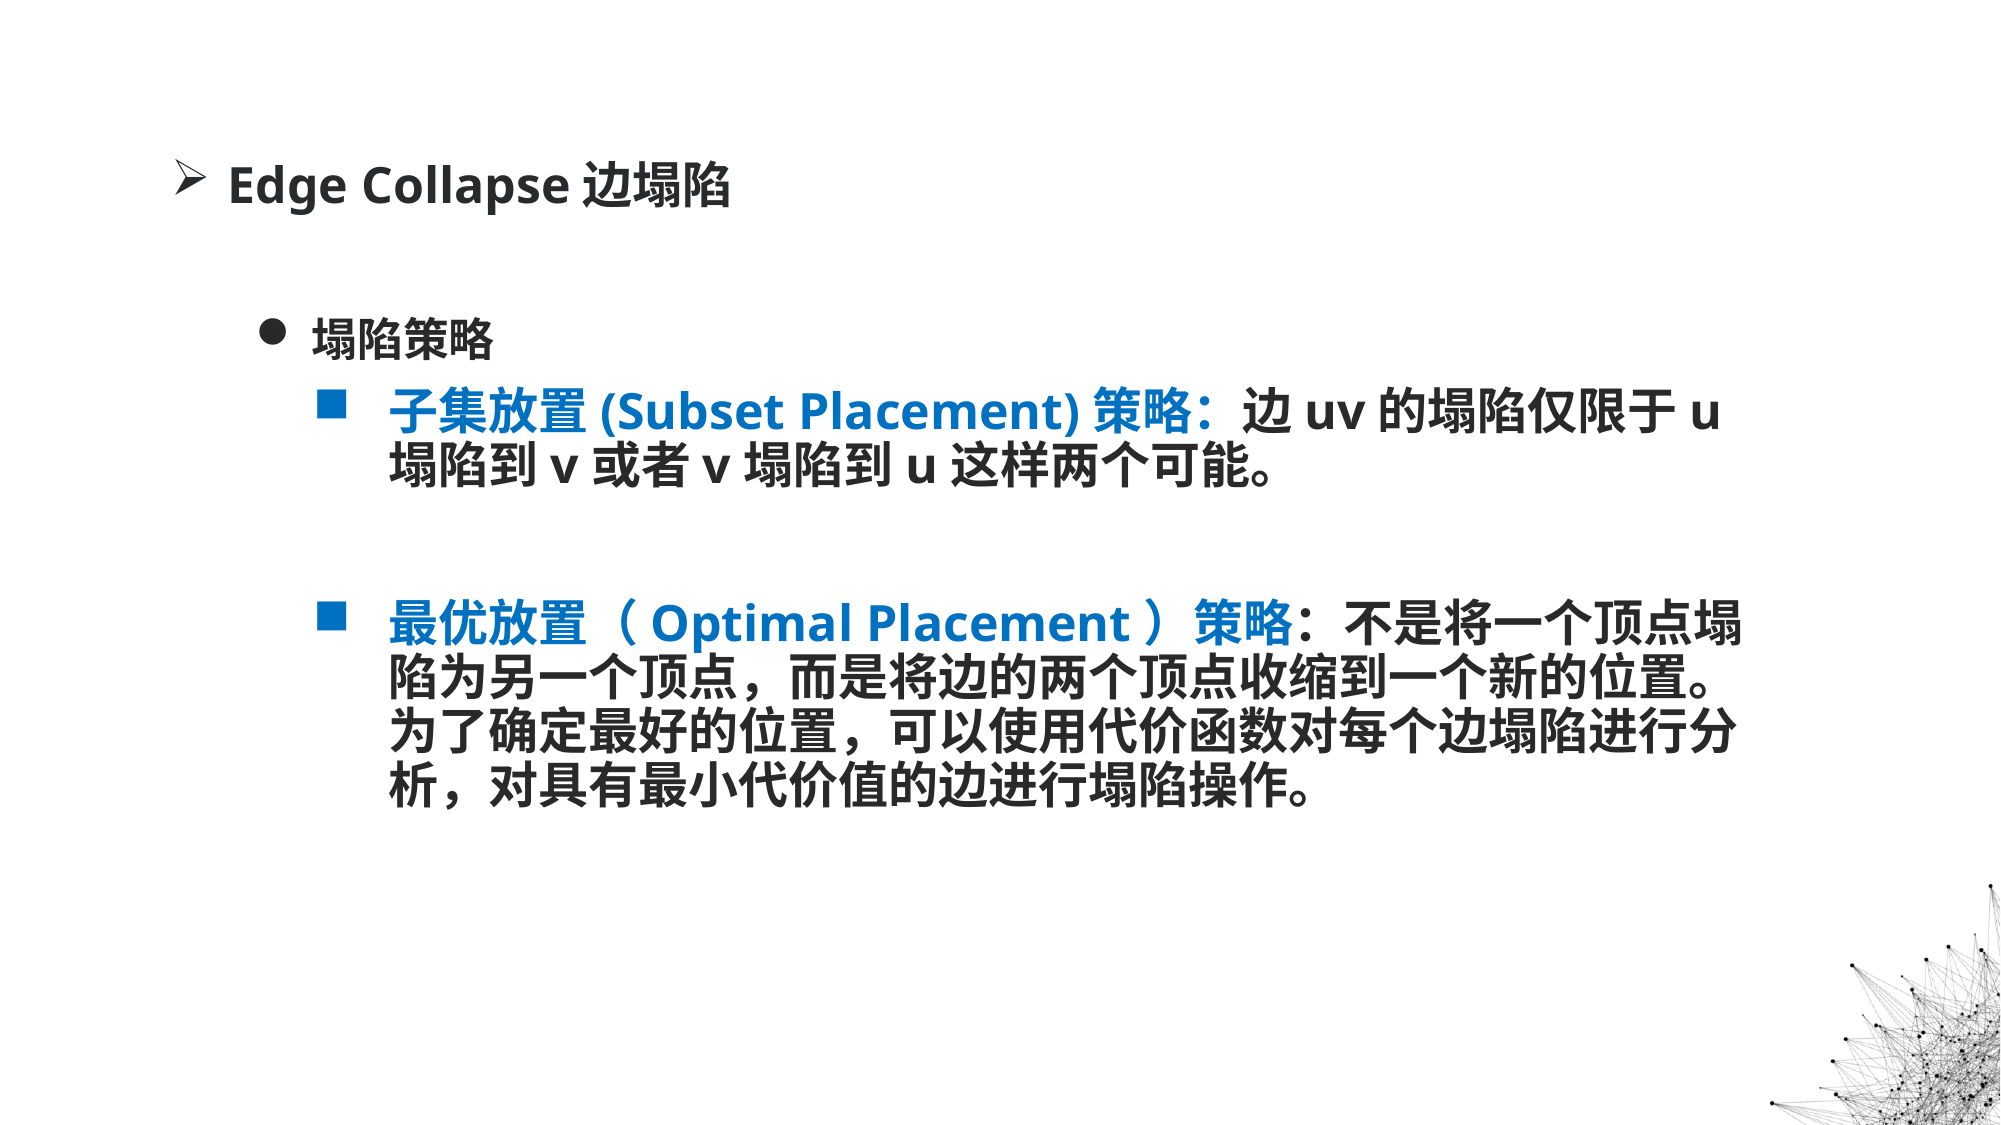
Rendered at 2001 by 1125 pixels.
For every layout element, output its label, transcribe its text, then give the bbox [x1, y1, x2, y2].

picture [1705, 882, 2001, 1125]
text_box Edge Collapse边塌陷 [102, 78, 1828, 296]
list 塌陷策略 子集放置(Subset Placement)策略：边uv的塌陷仅限于u塌陷到v或者v塌陷到u这样两个可能。 最优放置（Optimal Placement）策略：不是将一个顶点塌陷为另一个顶点，而是将边的两个顶点收缩到一个新的位置。为了确定最好的位置，可以使用代价函数对每个边塌陷进行分析，对具有最小代价值的边进行塌陷操作。 [78, 278, 1785, 1018]
